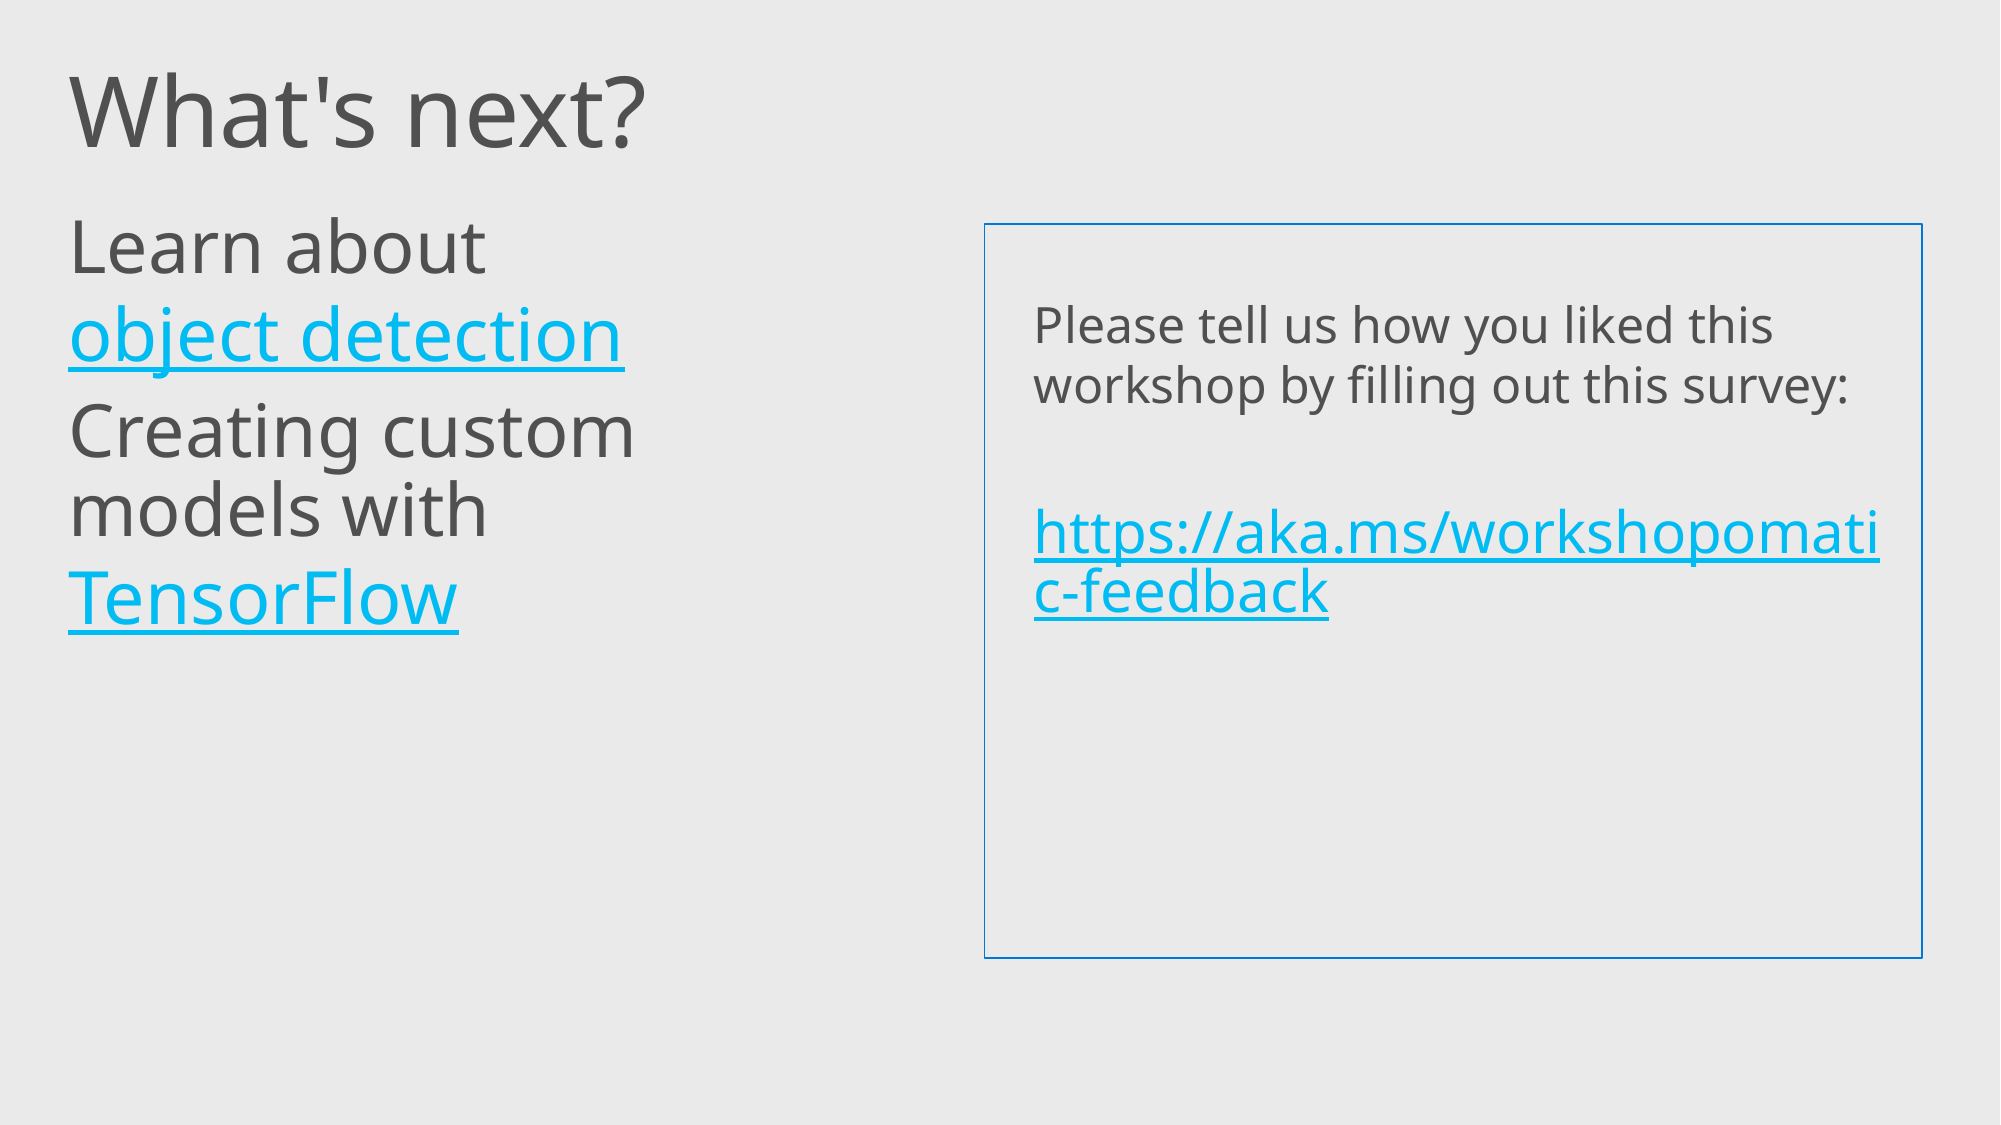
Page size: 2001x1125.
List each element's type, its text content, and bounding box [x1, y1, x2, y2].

text_box [984, 223, 1922, 958]
text_box Please tell us how you liked this workshop by filling out this survey: https://aka.ms/workshopomatic-feedback [1033, 293, 1889, 958]
title What's next? [44, 47, 1957, 196]
list Learn about object detection Creating custom models with TensorFlow [44, 195, 916, 863]
